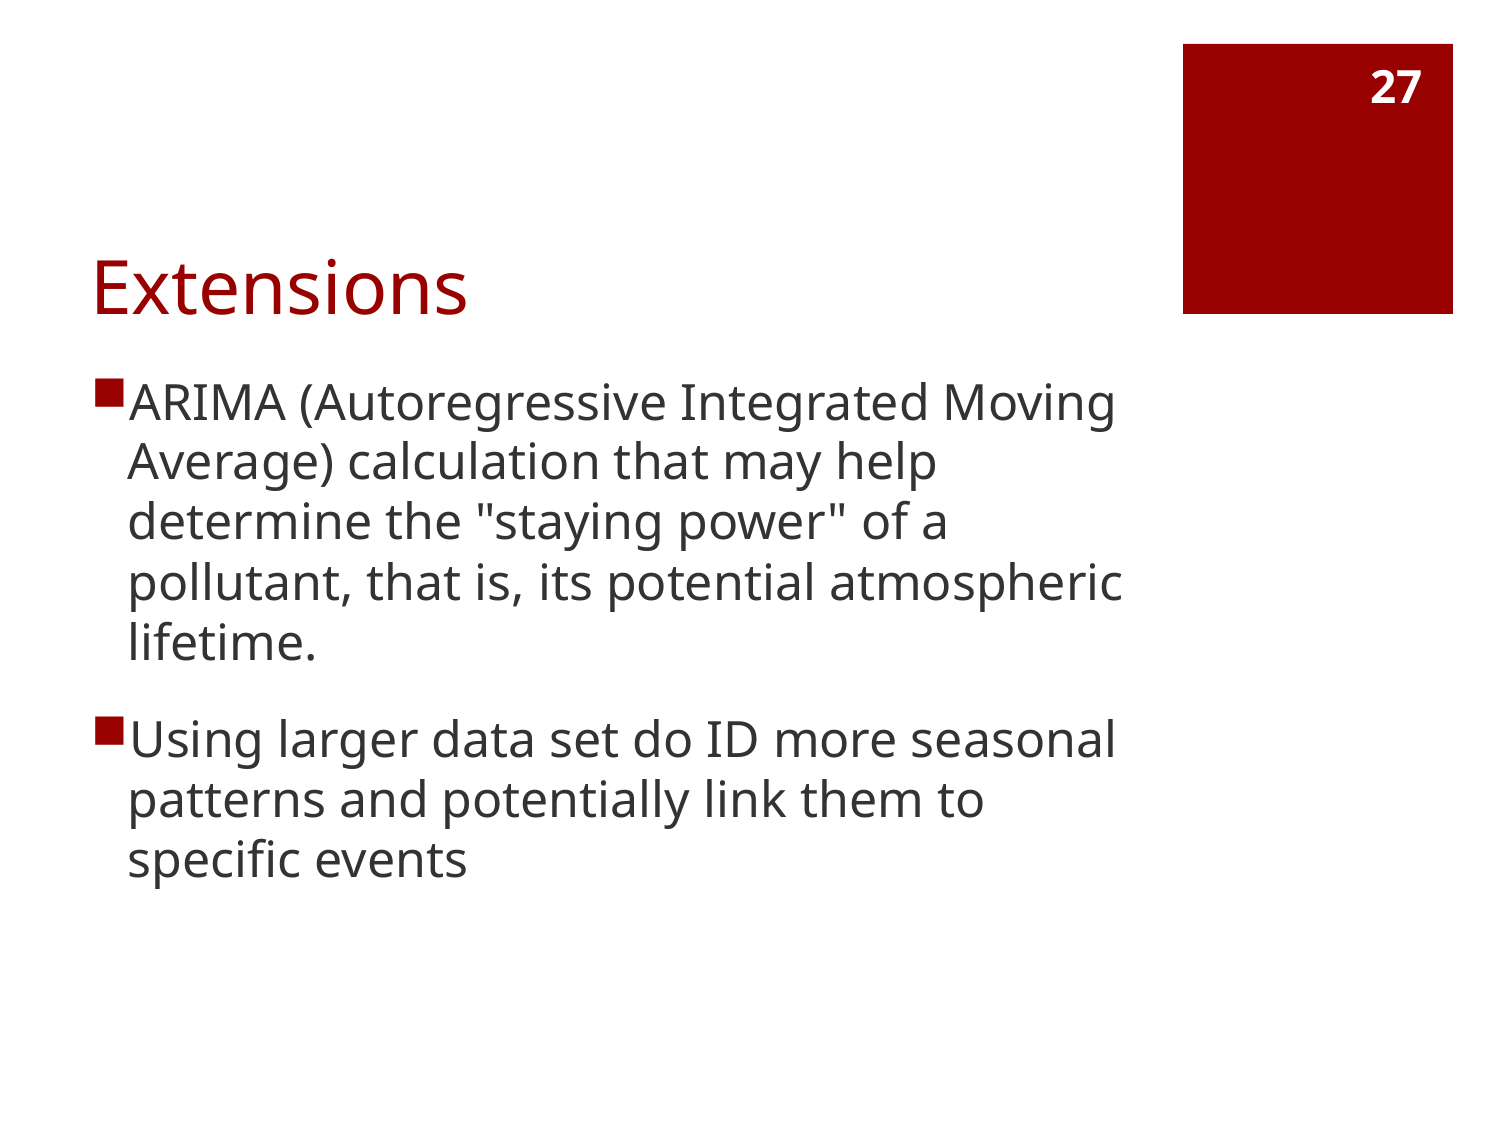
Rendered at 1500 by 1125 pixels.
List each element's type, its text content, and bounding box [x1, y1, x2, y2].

slide_number 27 [1354, 59, 1438, 120]
title Extensions [75, 149, 1143, 338]
list ARIMA (Autoregressive Integrated Moving Average) calculation that may help determine the "staying power" of a pollutant, that is, its potential atmospheric lifetime. Using larger data set do ID more seasonal patterns and potentially link them to specific events [75, 362, 1143, 1005]
